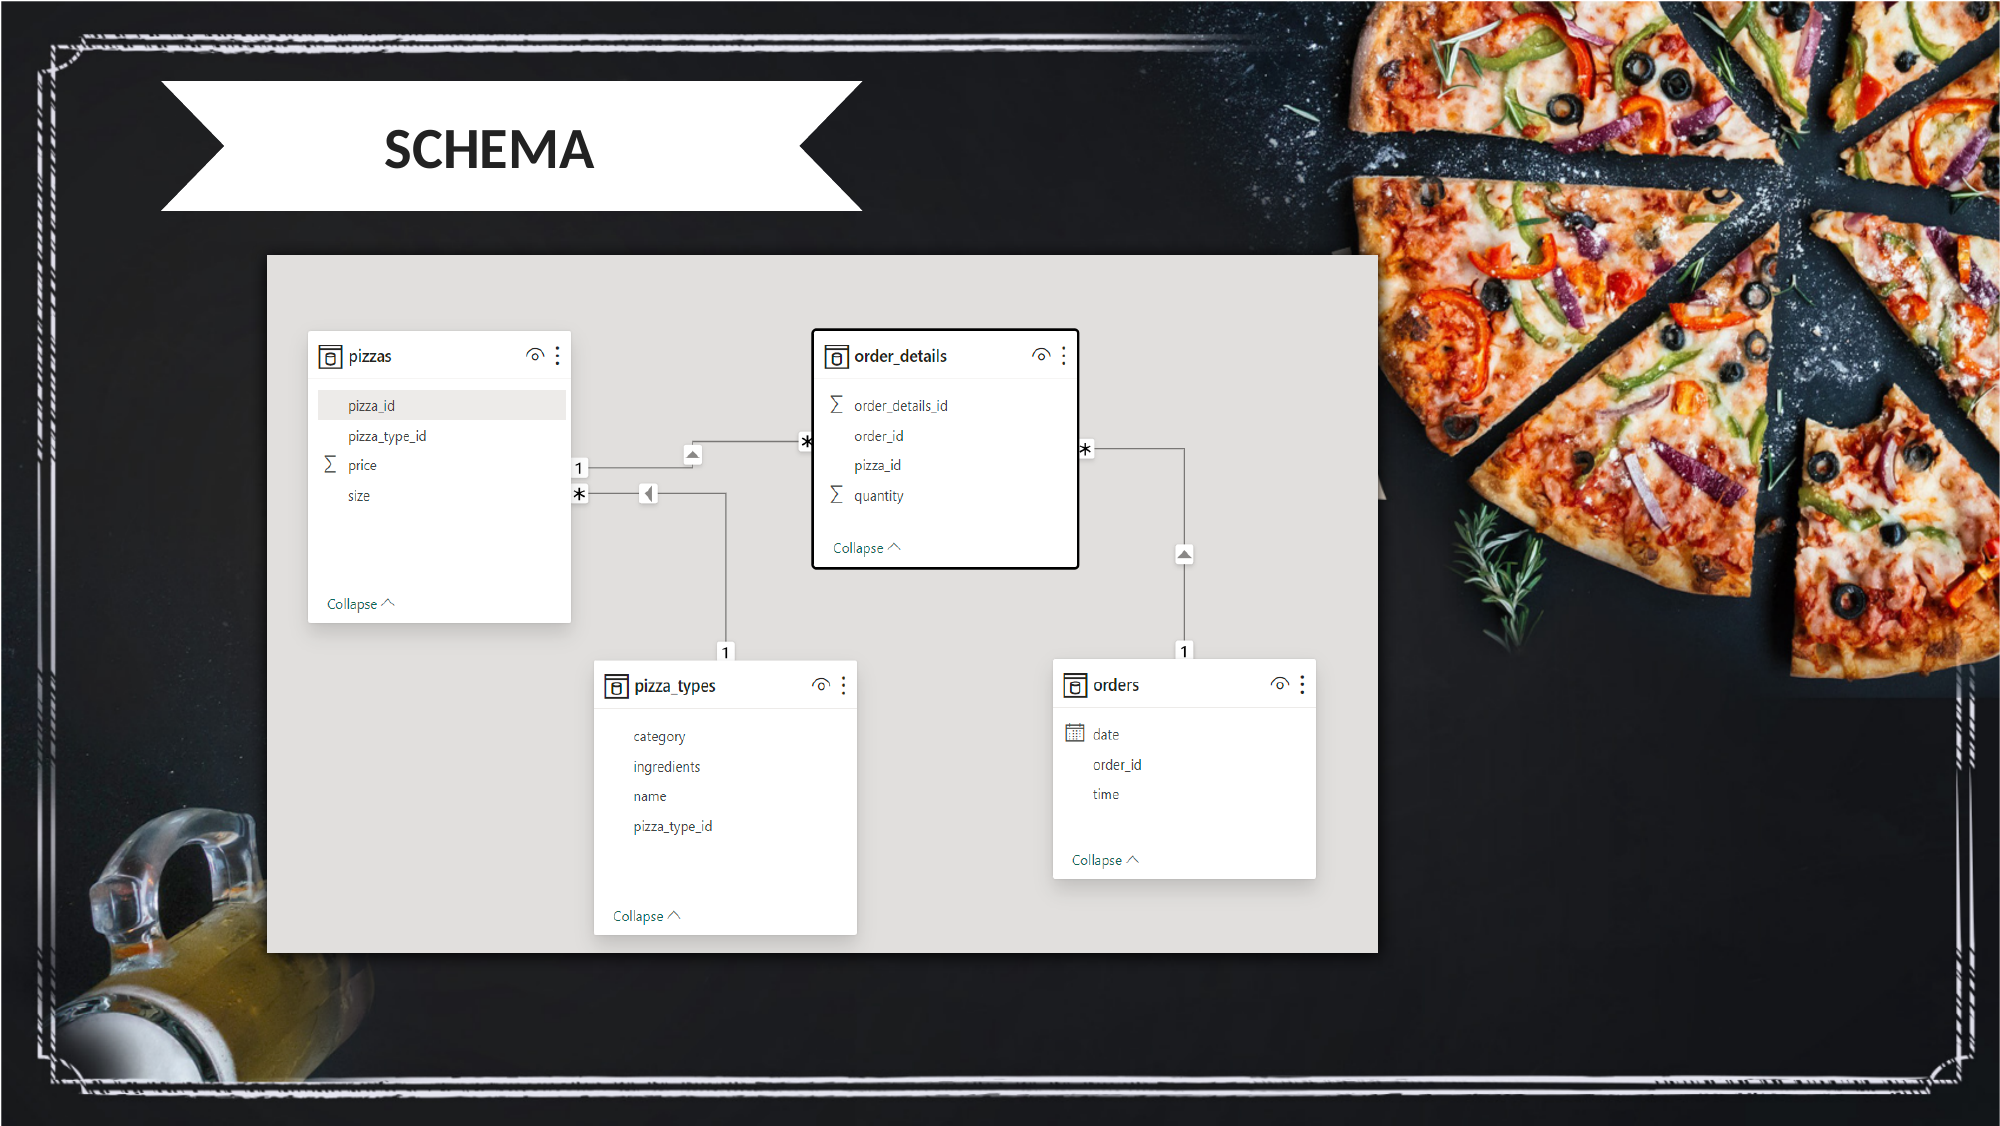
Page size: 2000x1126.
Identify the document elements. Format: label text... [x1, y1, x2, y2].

text_box [159, 152, 865, 213]
picture [3, 2, 2000, 1126]
text_box SCHEMA [171, 103, 809, 188]
text_box [159, 78, 865, 139]
